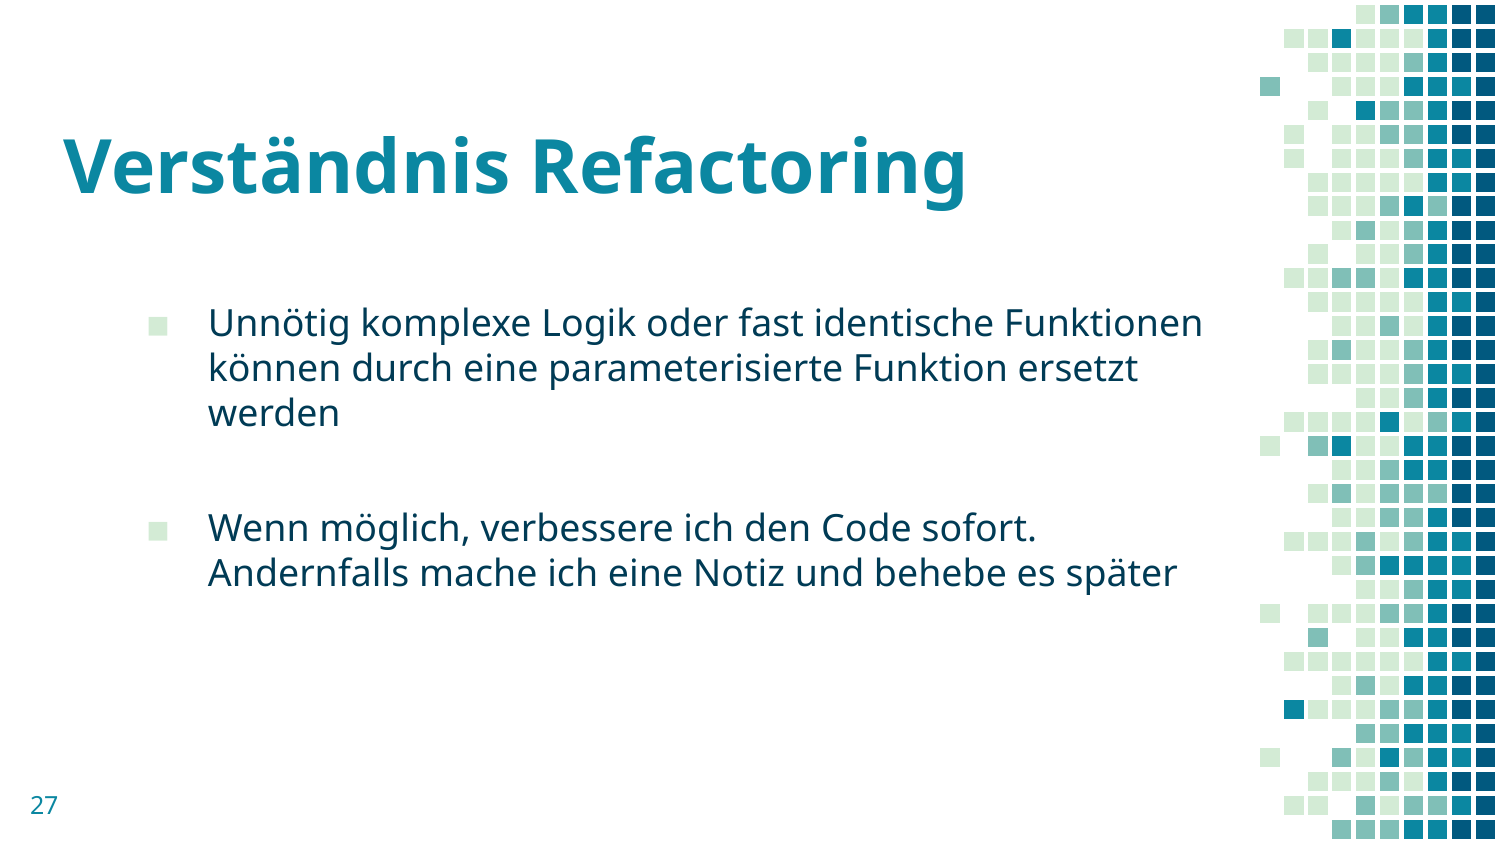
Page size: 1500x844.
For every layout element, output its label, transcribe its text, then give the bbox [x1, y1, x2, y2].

title Verständnis Refactoring [49, 20, 1159, 224]
slide_number 27 [15, 774, 105, 839]
list Unnötig komplexe Logik oder fast identische Funktionen können durch eine parameterisierte Funktion ersetzt werden Wenn möglich, verbessere ich den Code sofort. Andernfalls mache ich eine Notiz und behebe es später [117, 284, 1227, 774]
